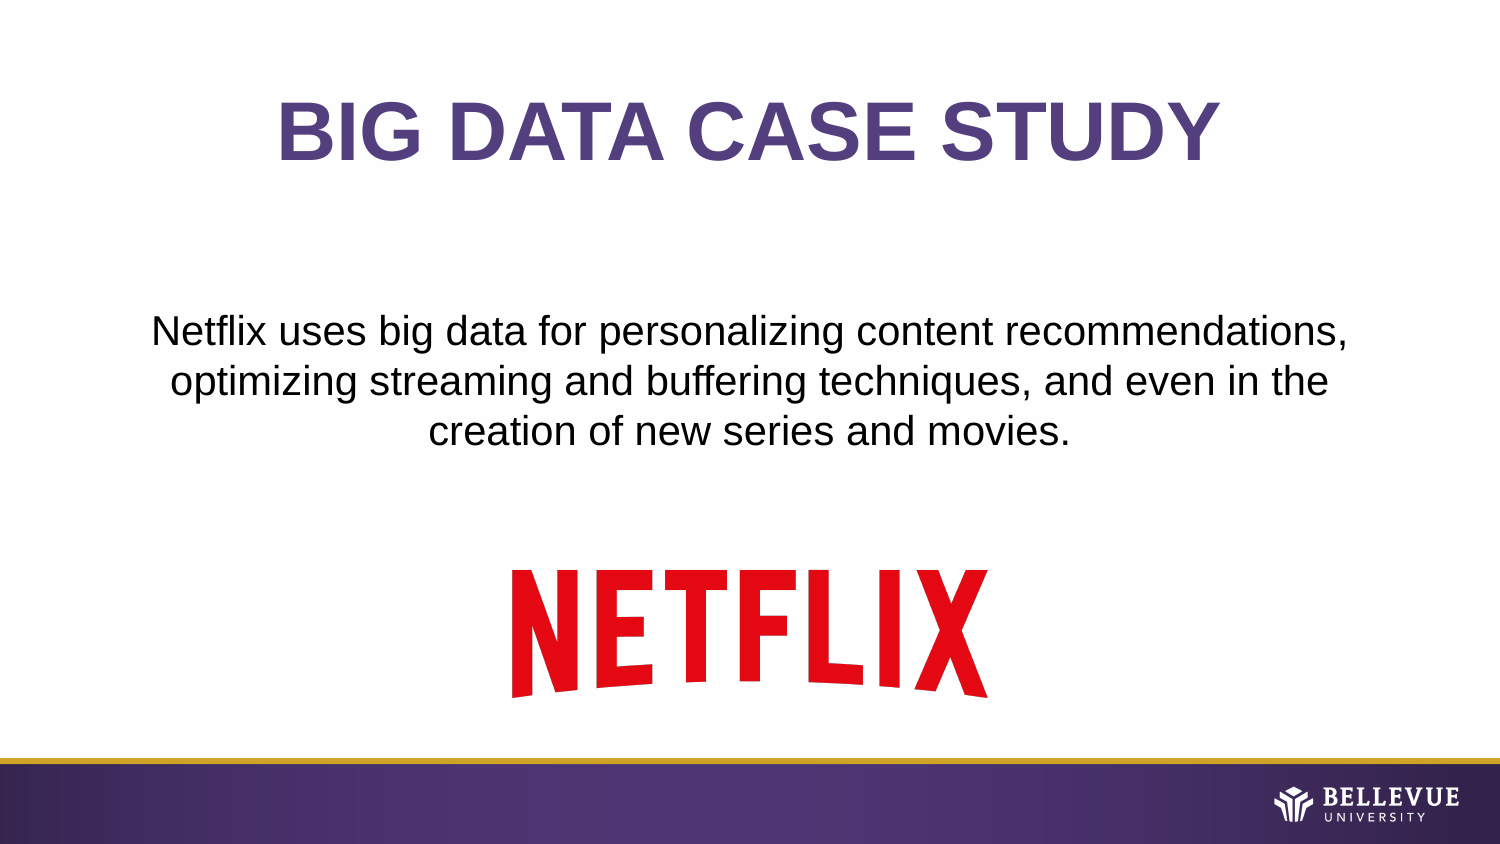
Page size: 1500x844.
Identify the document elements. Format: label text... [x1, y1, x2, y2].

list Netflix uses big data for personalizing content recommendations, optimizing streaming and buffering techniques, and even in the creation of new series and movies. [112, 277, 1388, 462]
picture [0, 0, 1500, 844]
title Big Data Case Study [112, 69, 1388, 238]
